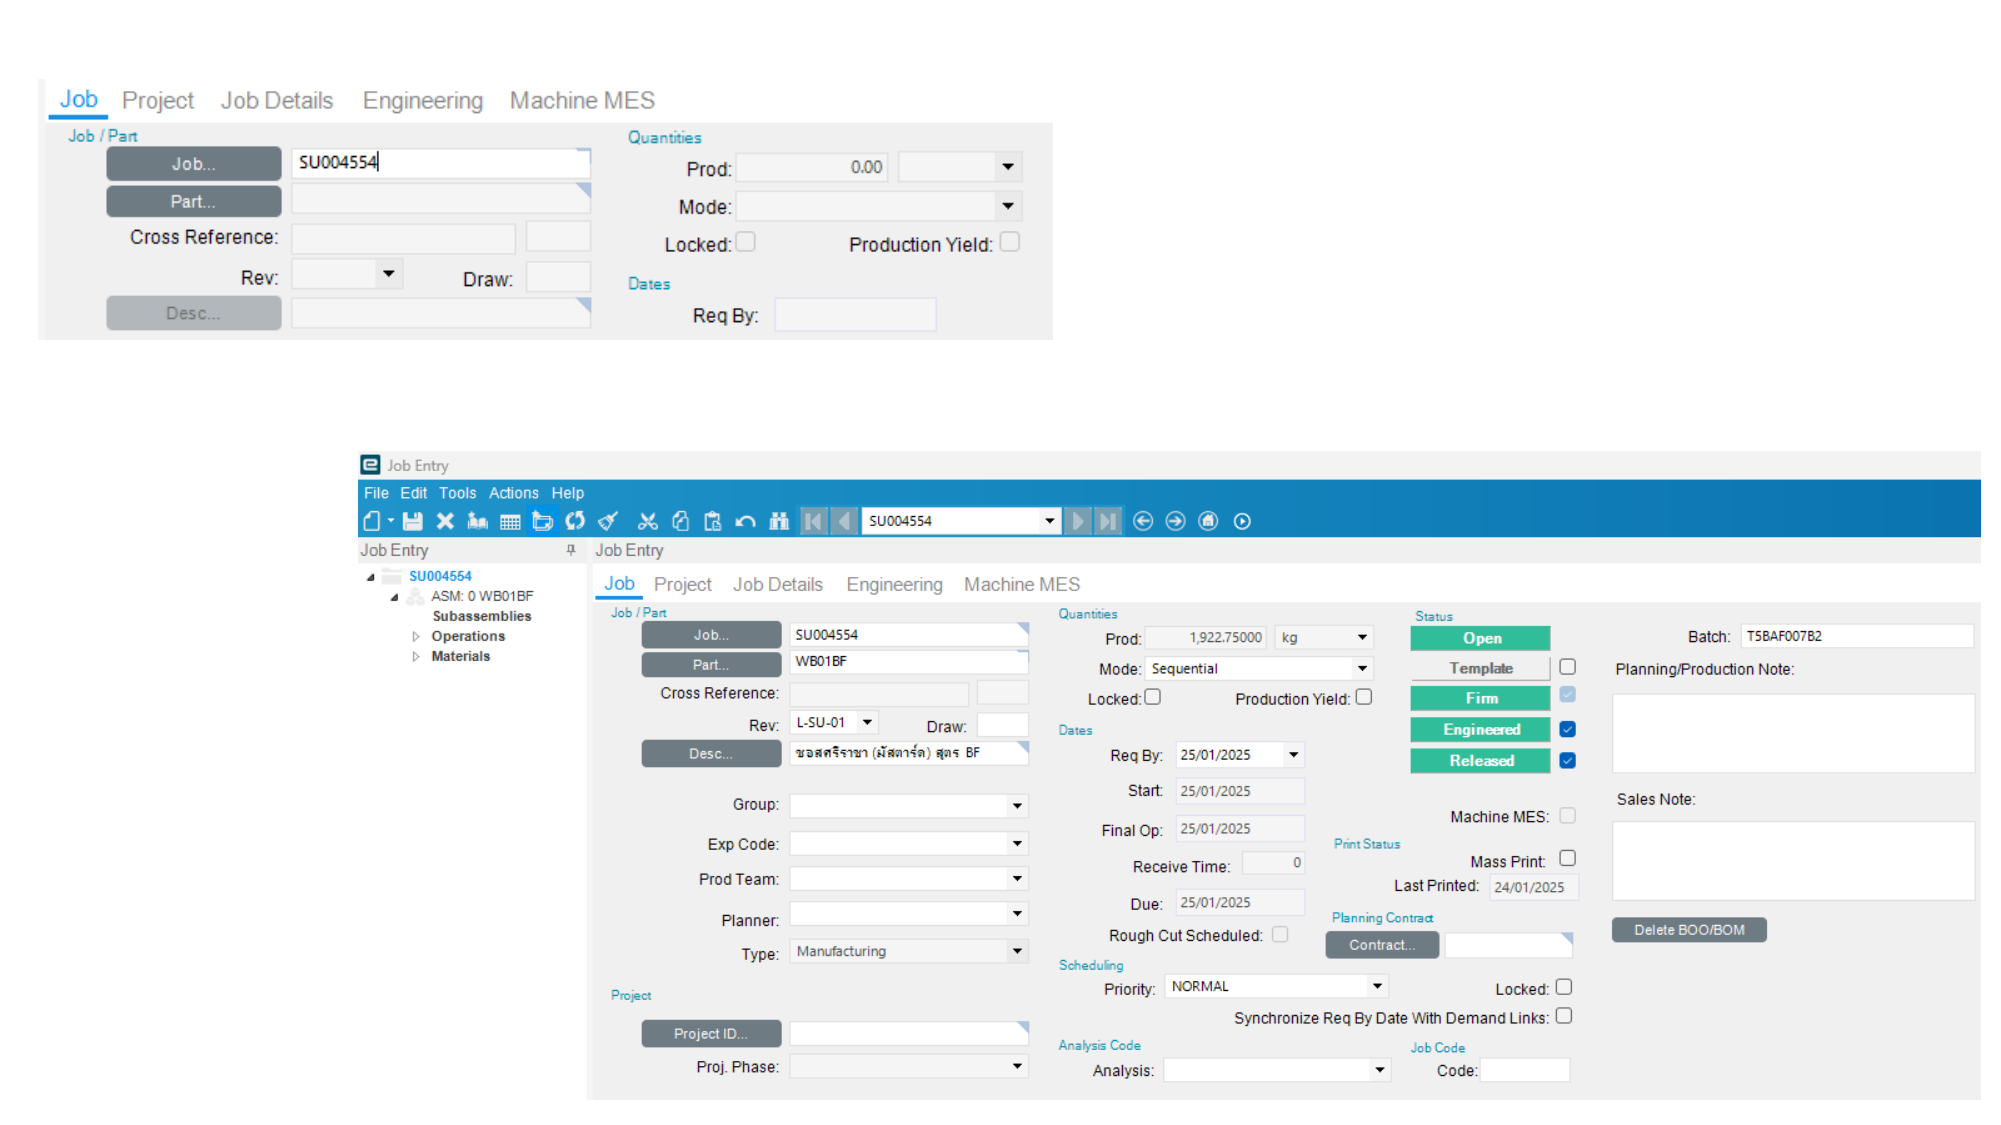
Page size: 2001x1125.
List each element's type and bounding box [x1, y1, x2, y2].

picture [38, 79, 1053, 340]
picture [358, 451, 1981, 1100]
